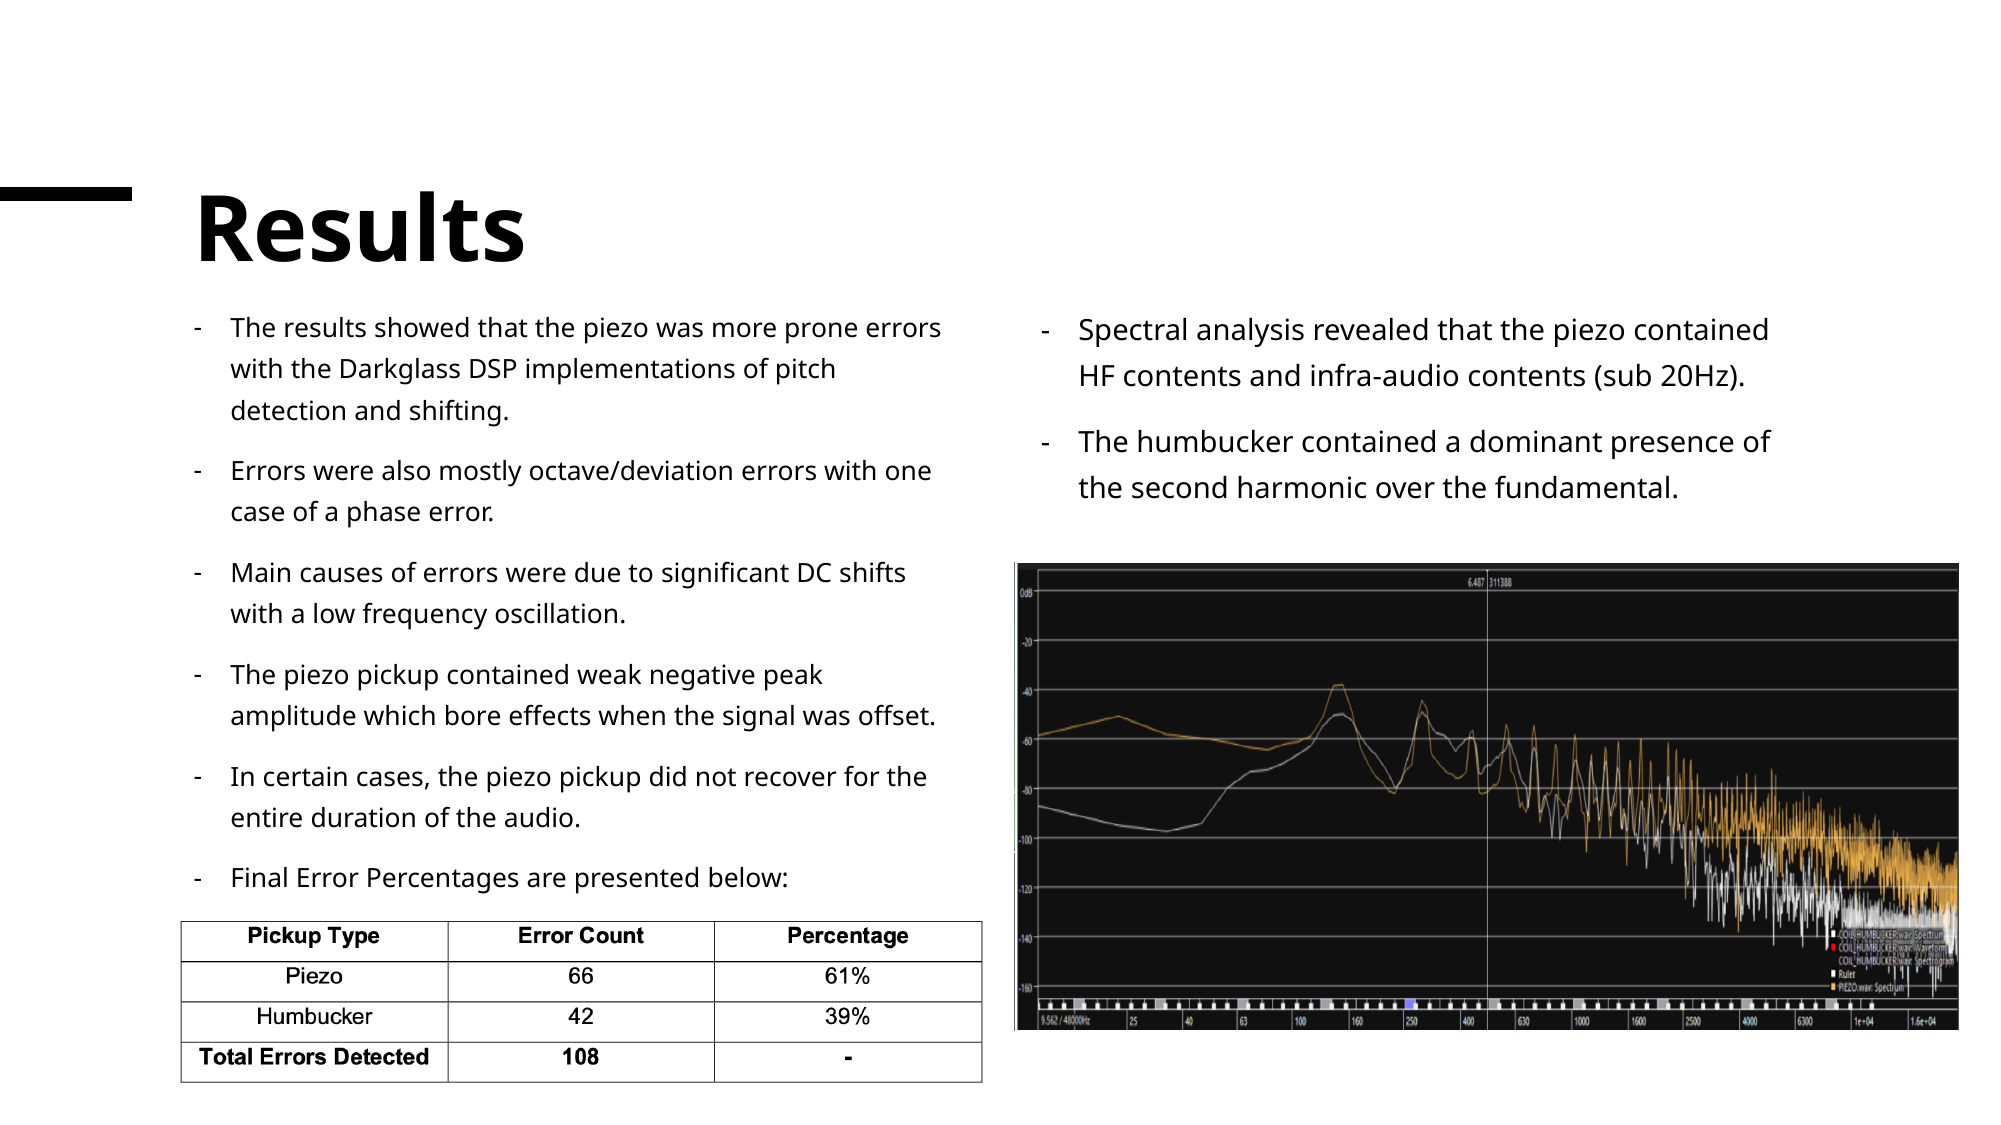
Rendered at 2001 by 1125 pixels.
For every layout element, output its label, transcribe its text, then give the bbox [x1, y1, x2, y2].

title Results [178, 178, 1807, 392]
picture [1014, 562, 1960, 1035]
text_box Spectral analysis revealed that the piezo contained HF contents and infra-audio contents (sub 20Hz). The humbucker contained a dominant presence of the second harmonic over the fundamental. [1025, 293, 1823, 562]
list The results showed that the piezo was more prone errors with the Darkglass DSP implementations of pitch detection and shifting. Errors were also mostly octave/deviation errors with one case of a phase error. Main causes of errors were due to significant DC shifts with a low frequency oscillation. The piezo pickup contained weak negative peak amplitude which bore effects when the signal was offset. In certain cases, the piezo pickup did not recover for the entire duration of the audio. Final Error Percentages are presented below: [178, 293, 970, 902]
picture [163, 902, 1000, 1103]
